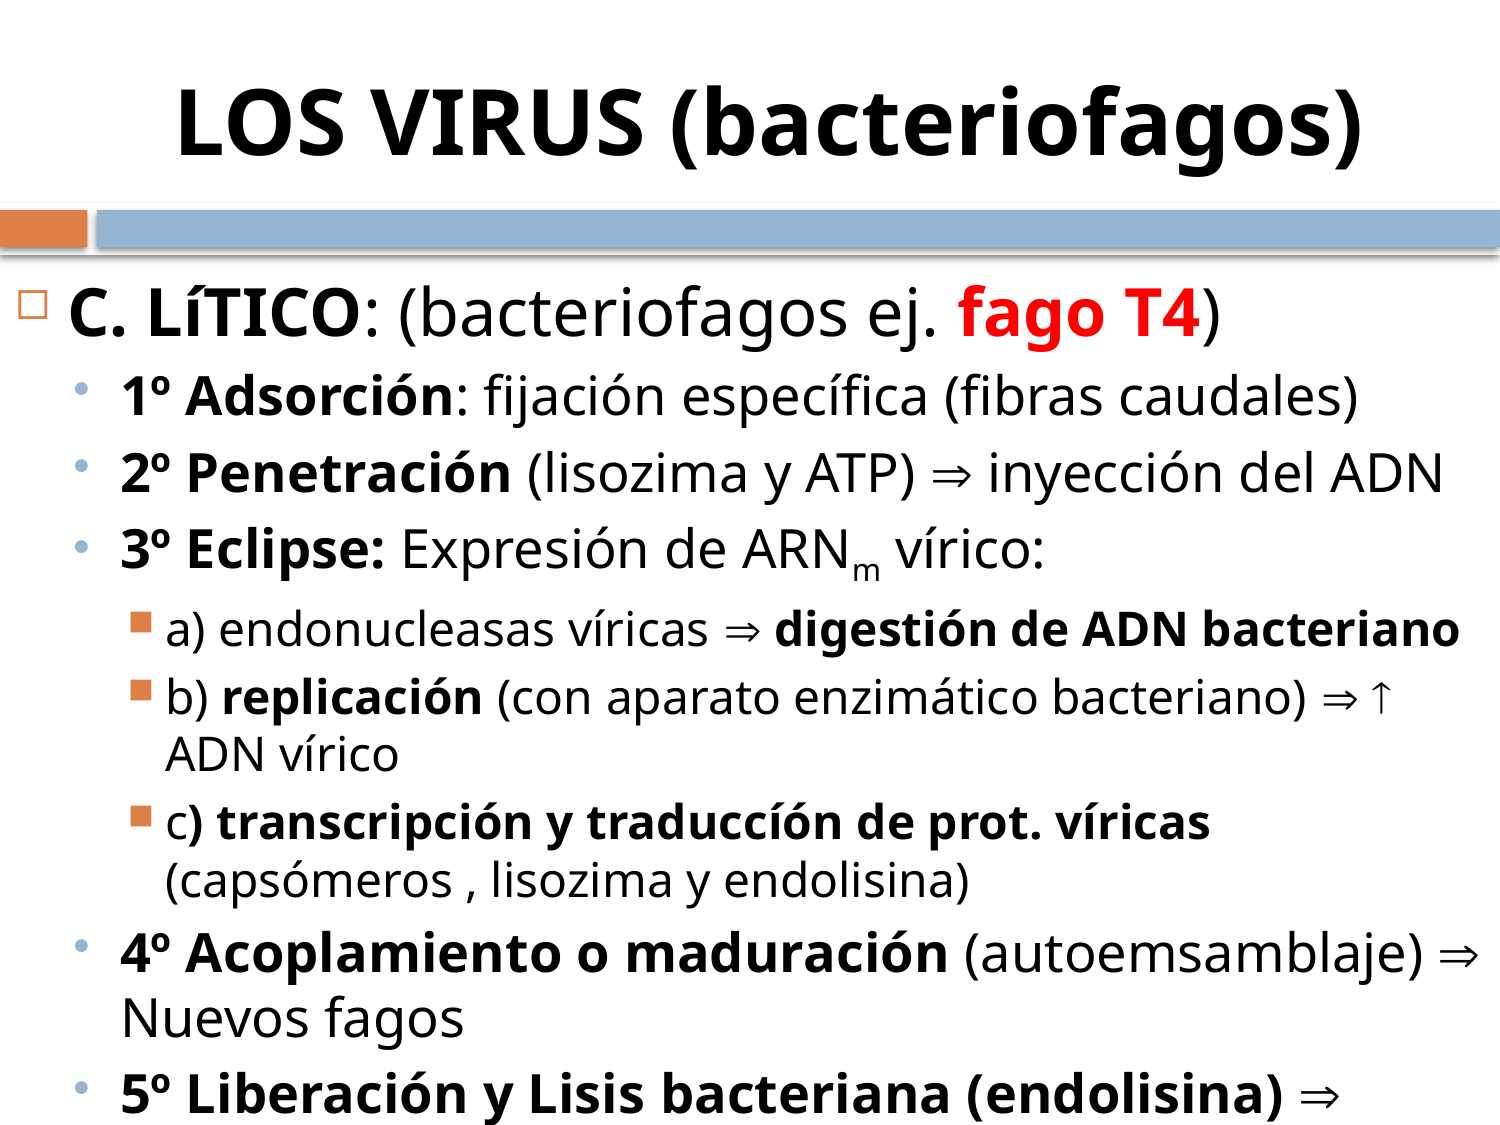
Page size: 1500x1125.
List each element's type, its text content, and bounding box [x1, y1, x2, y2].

title LOS VIRUS (bacteriofagos) [100, 37, 1439, 201]
list C. LíTICO: (bacteriofagos ej. fago T4) 1º Adsorción: fijación específica (fibras caudales) 2º Penetración (lisozima y ATP)  inyección del ADN 3º Eclipse: Expresión de ARNm vírico: a) endonucleasas víricas  digestión de ADN bacteriano b) replicación (con aparato enzimático bacteriano)   ADN vírico c) transcripción y traduccíón de prot. víricas (capsómeros , lisozima y endolisina) 4º Acoplamiento o maduración (autoemsamblaje)  Nuevos fagos 5º Liberación y Lisis bacteriana (endolisina)  Liberación de nuevos fagos [0, 262, 1500, 1125]
